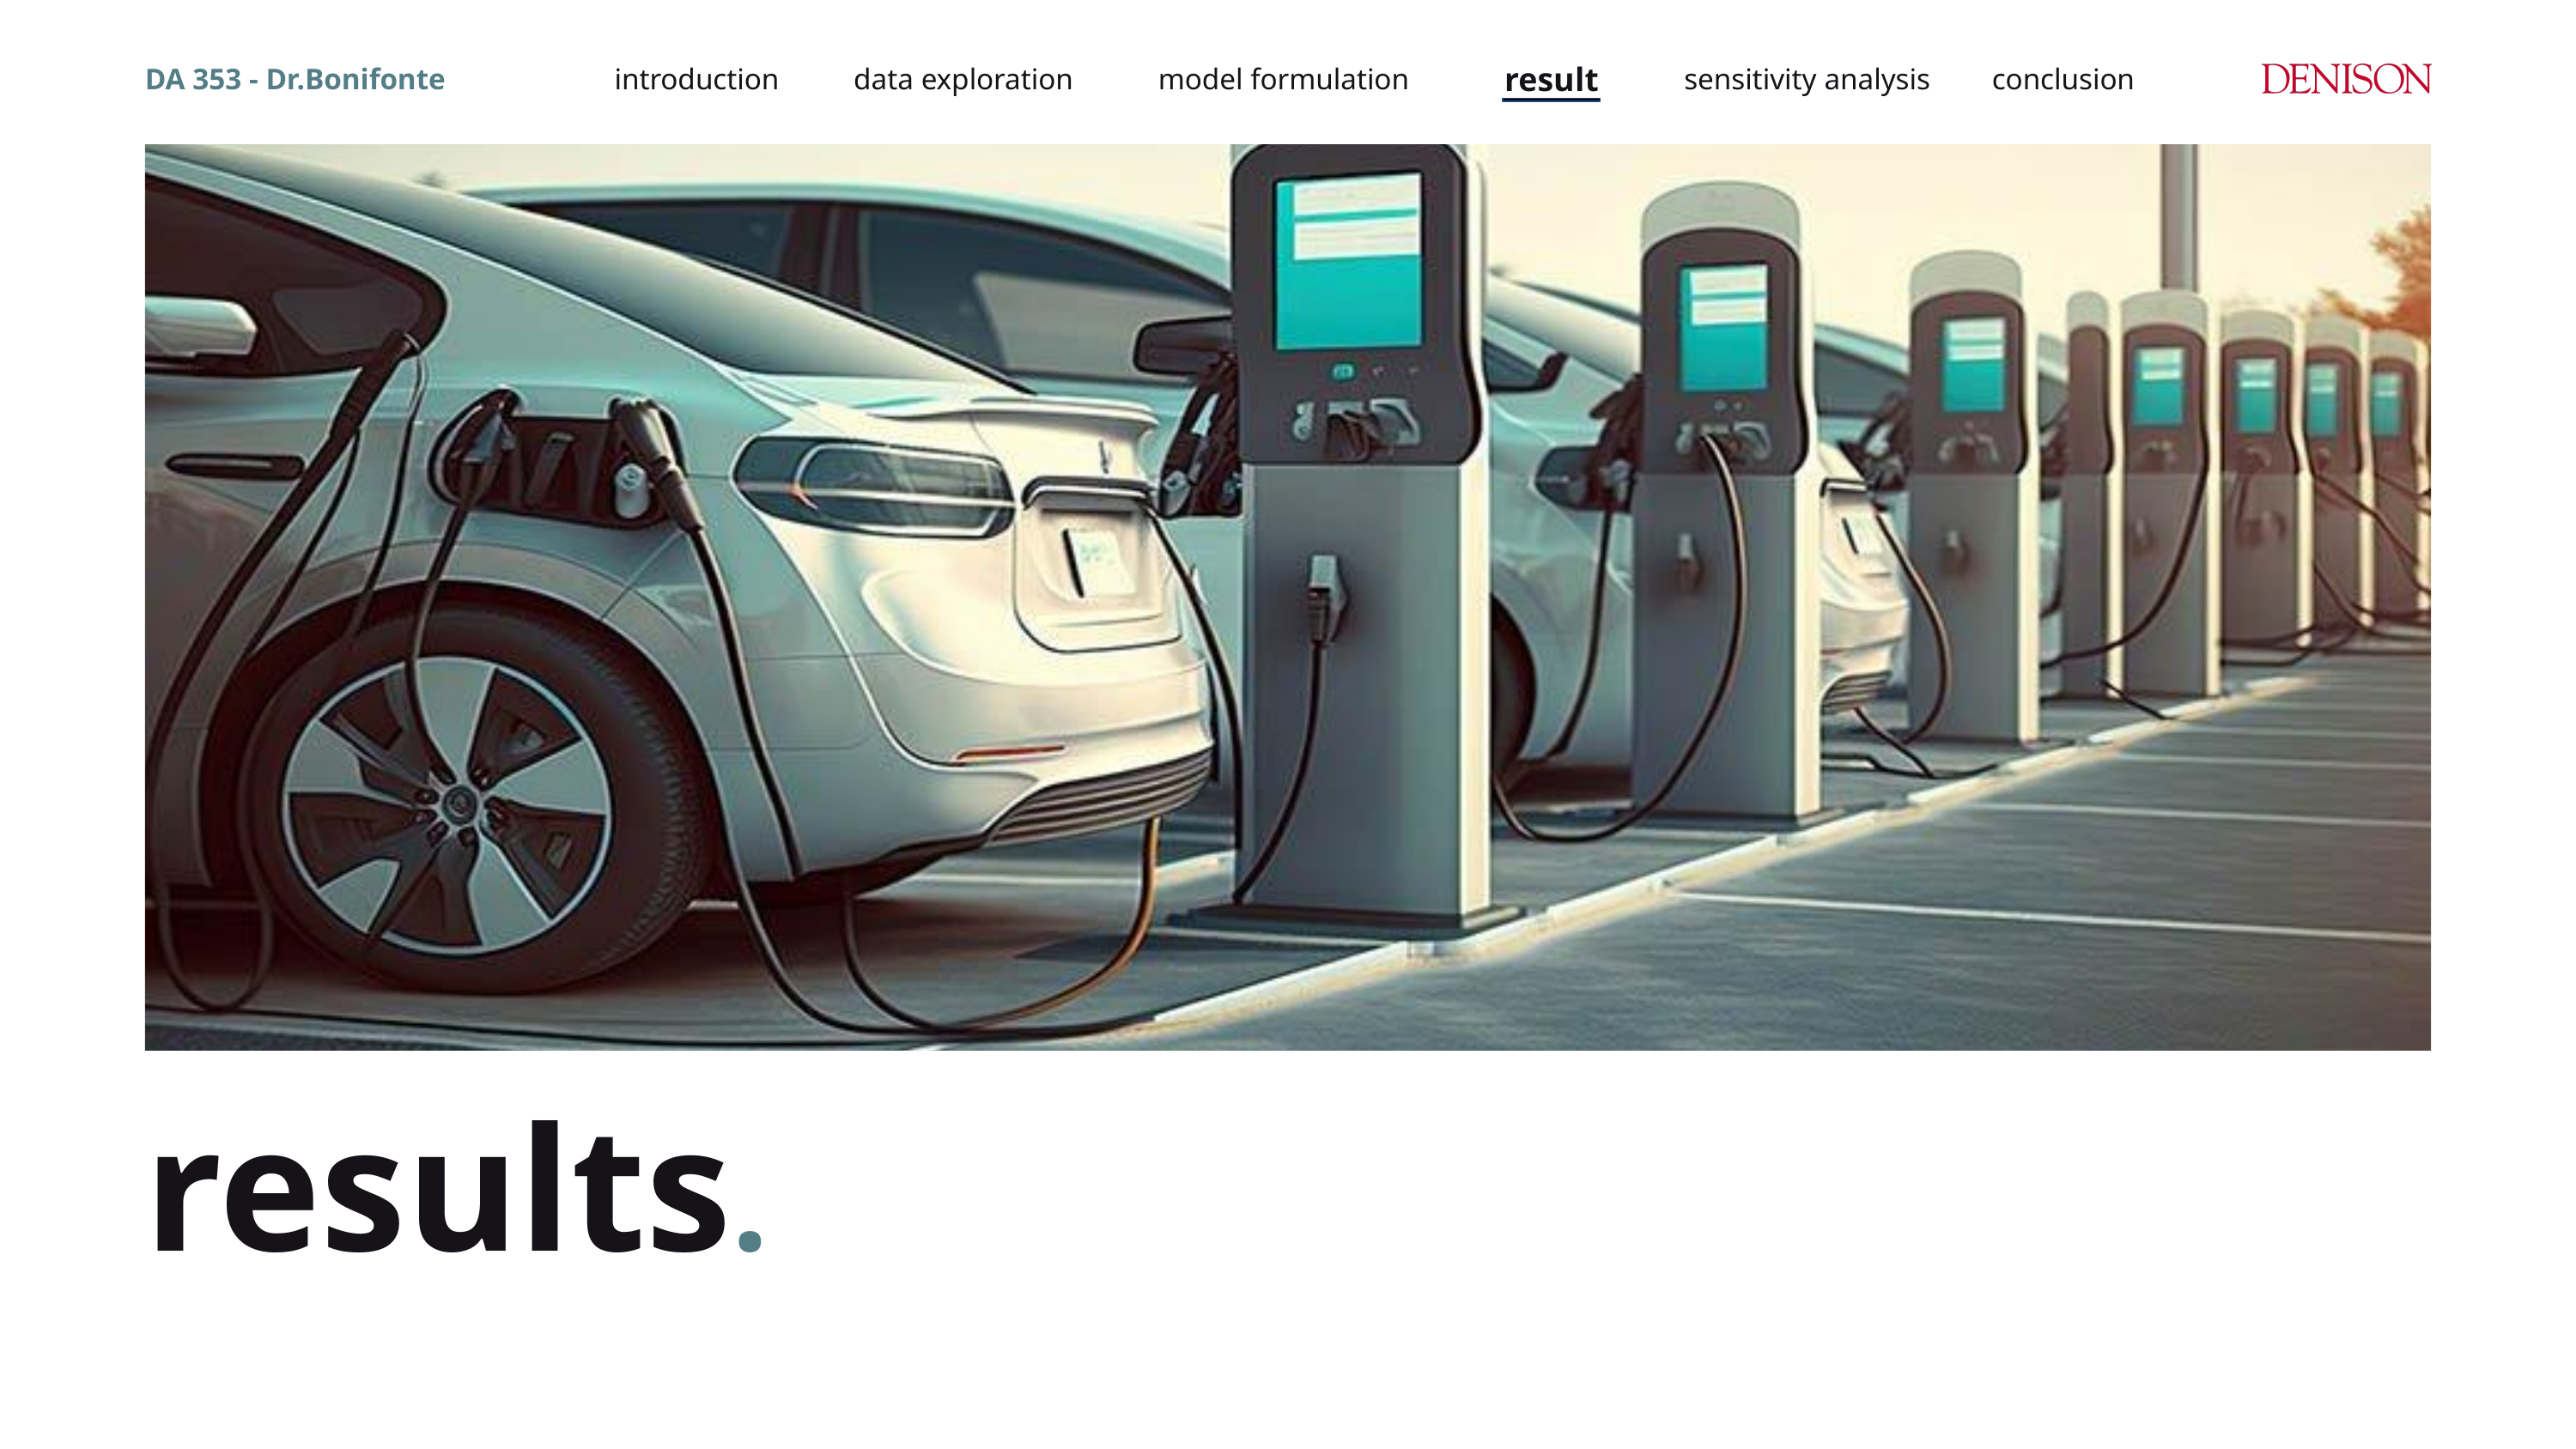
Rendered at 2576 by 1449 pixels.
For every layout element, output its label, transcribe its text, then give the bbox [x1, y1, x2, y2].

text_box conclusion [1978, 61, 2148, 96]
text_box DA 353 - Dr.Bonifonte [144, 61, 477, 96]
picture [144, 144, 2432, 1051]
text_box data exploration [826, 61, 1101, 96]
text_box model formulation [1124, 61, 1443, 96]
text_box result [1467, 58, 1637, 99]
picture [2262, 64, 2432, 94]
text_box [1502, 98, 1601, 101]
text_box introduction [590, 61, 804, 96]
text_box results. [144, 1119, 2432, 1284]
text_box sensitivity analysis [1659, 61, 1956, 96]
